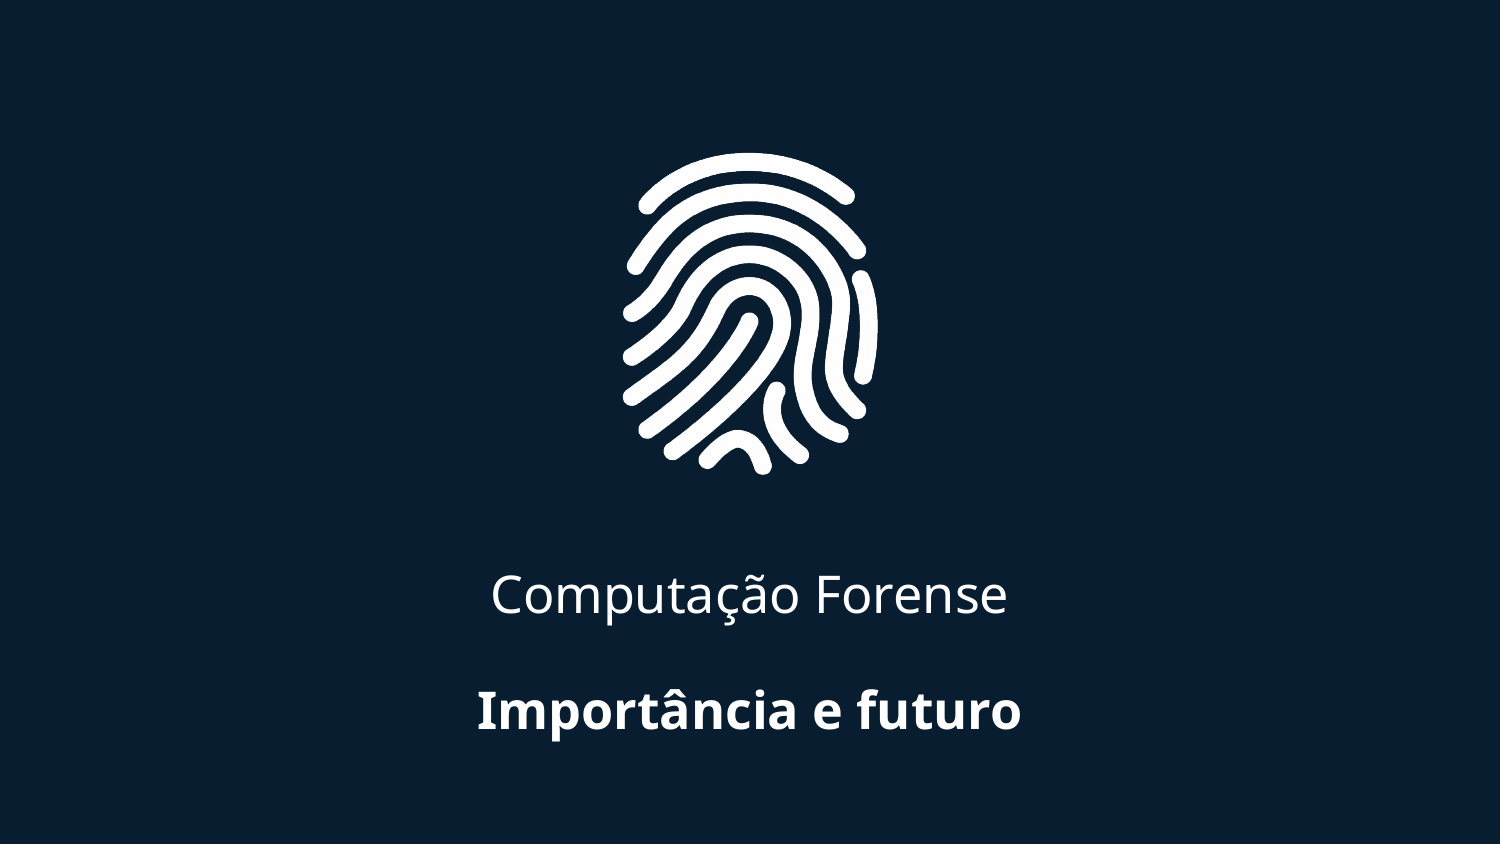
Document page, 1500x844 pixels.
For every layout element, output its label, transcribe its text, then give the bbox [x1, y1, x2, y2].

text_box Importância e futuro [257, 662, 1243, 755]
picture [622, 152, 878, 475]
